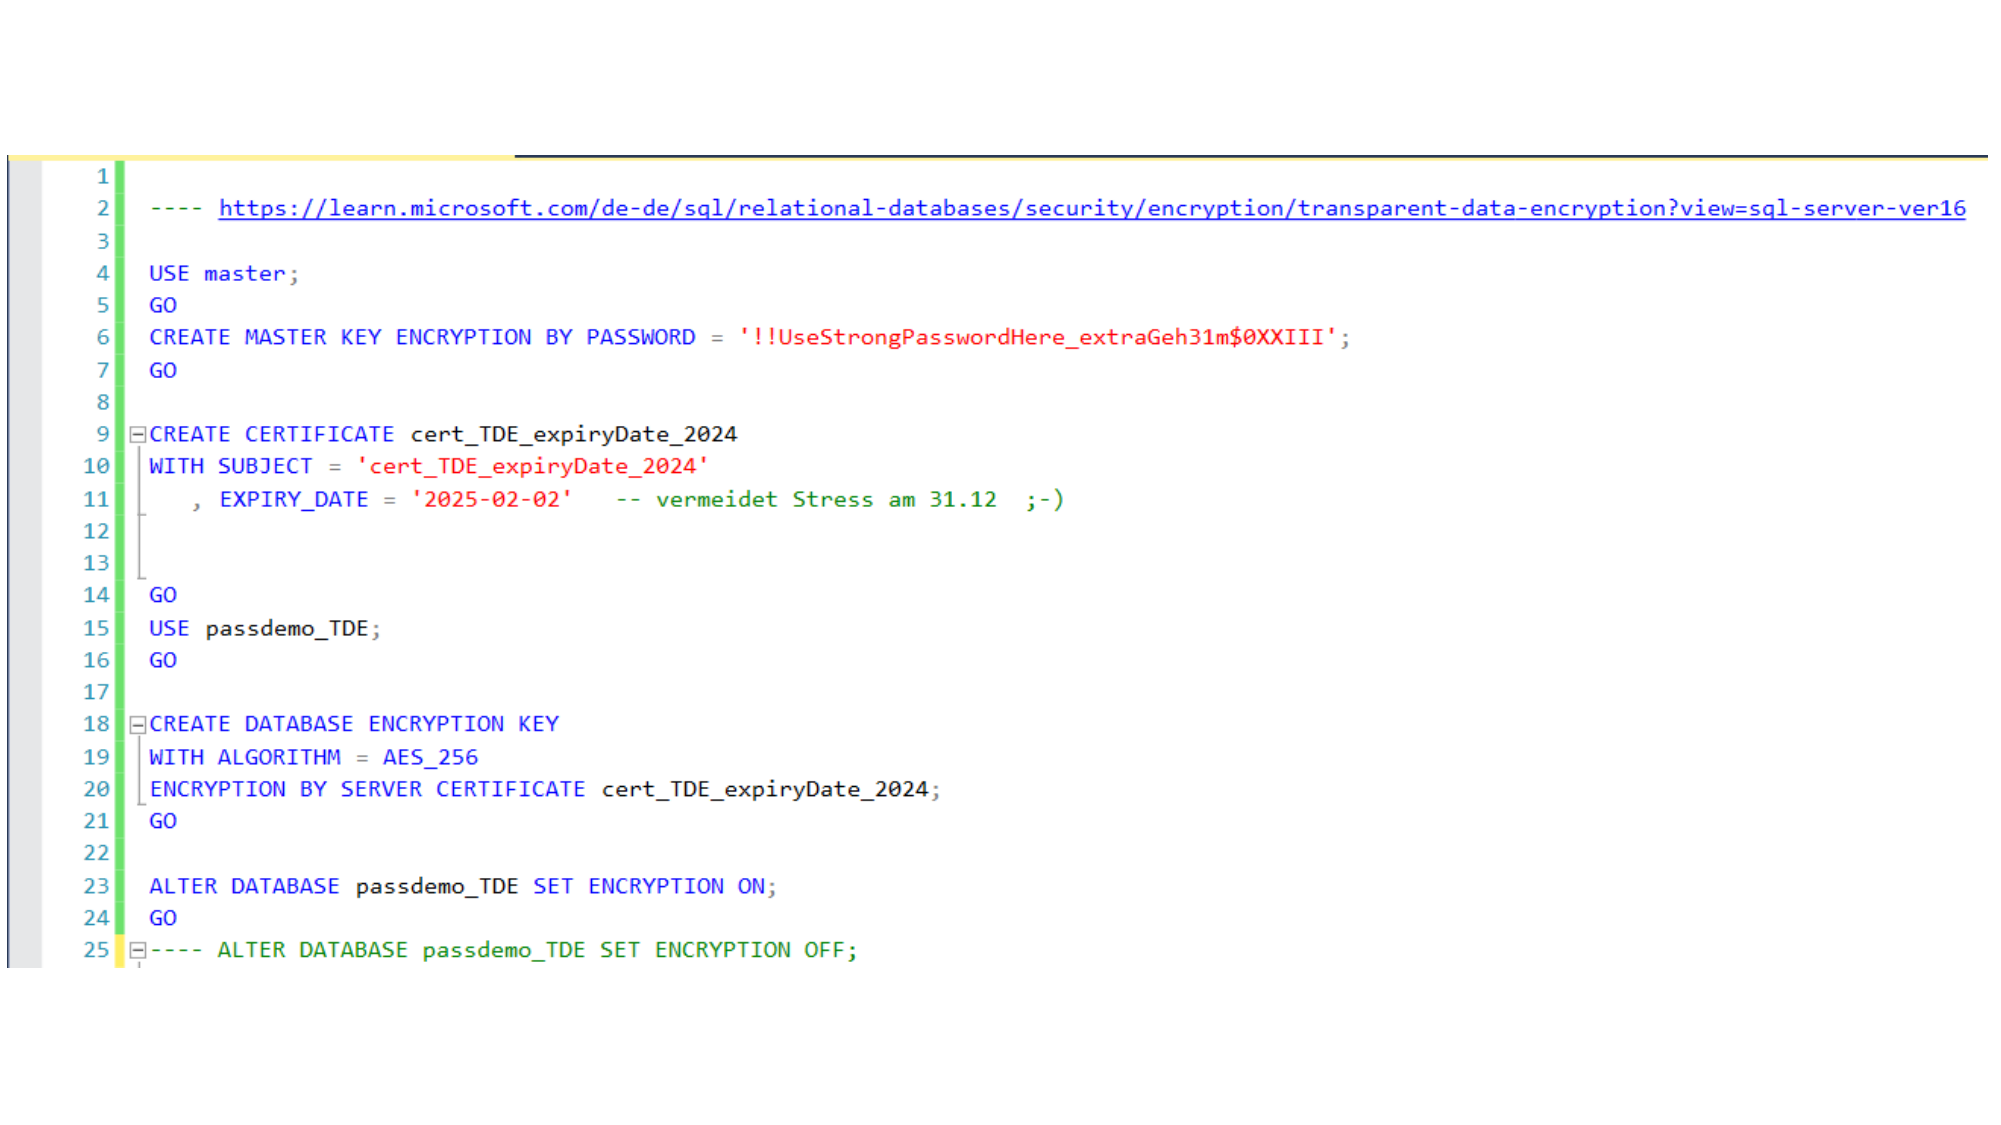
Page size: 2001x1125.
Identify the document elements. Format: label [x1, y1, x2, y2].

picture [7, 155, 1988, 968]
